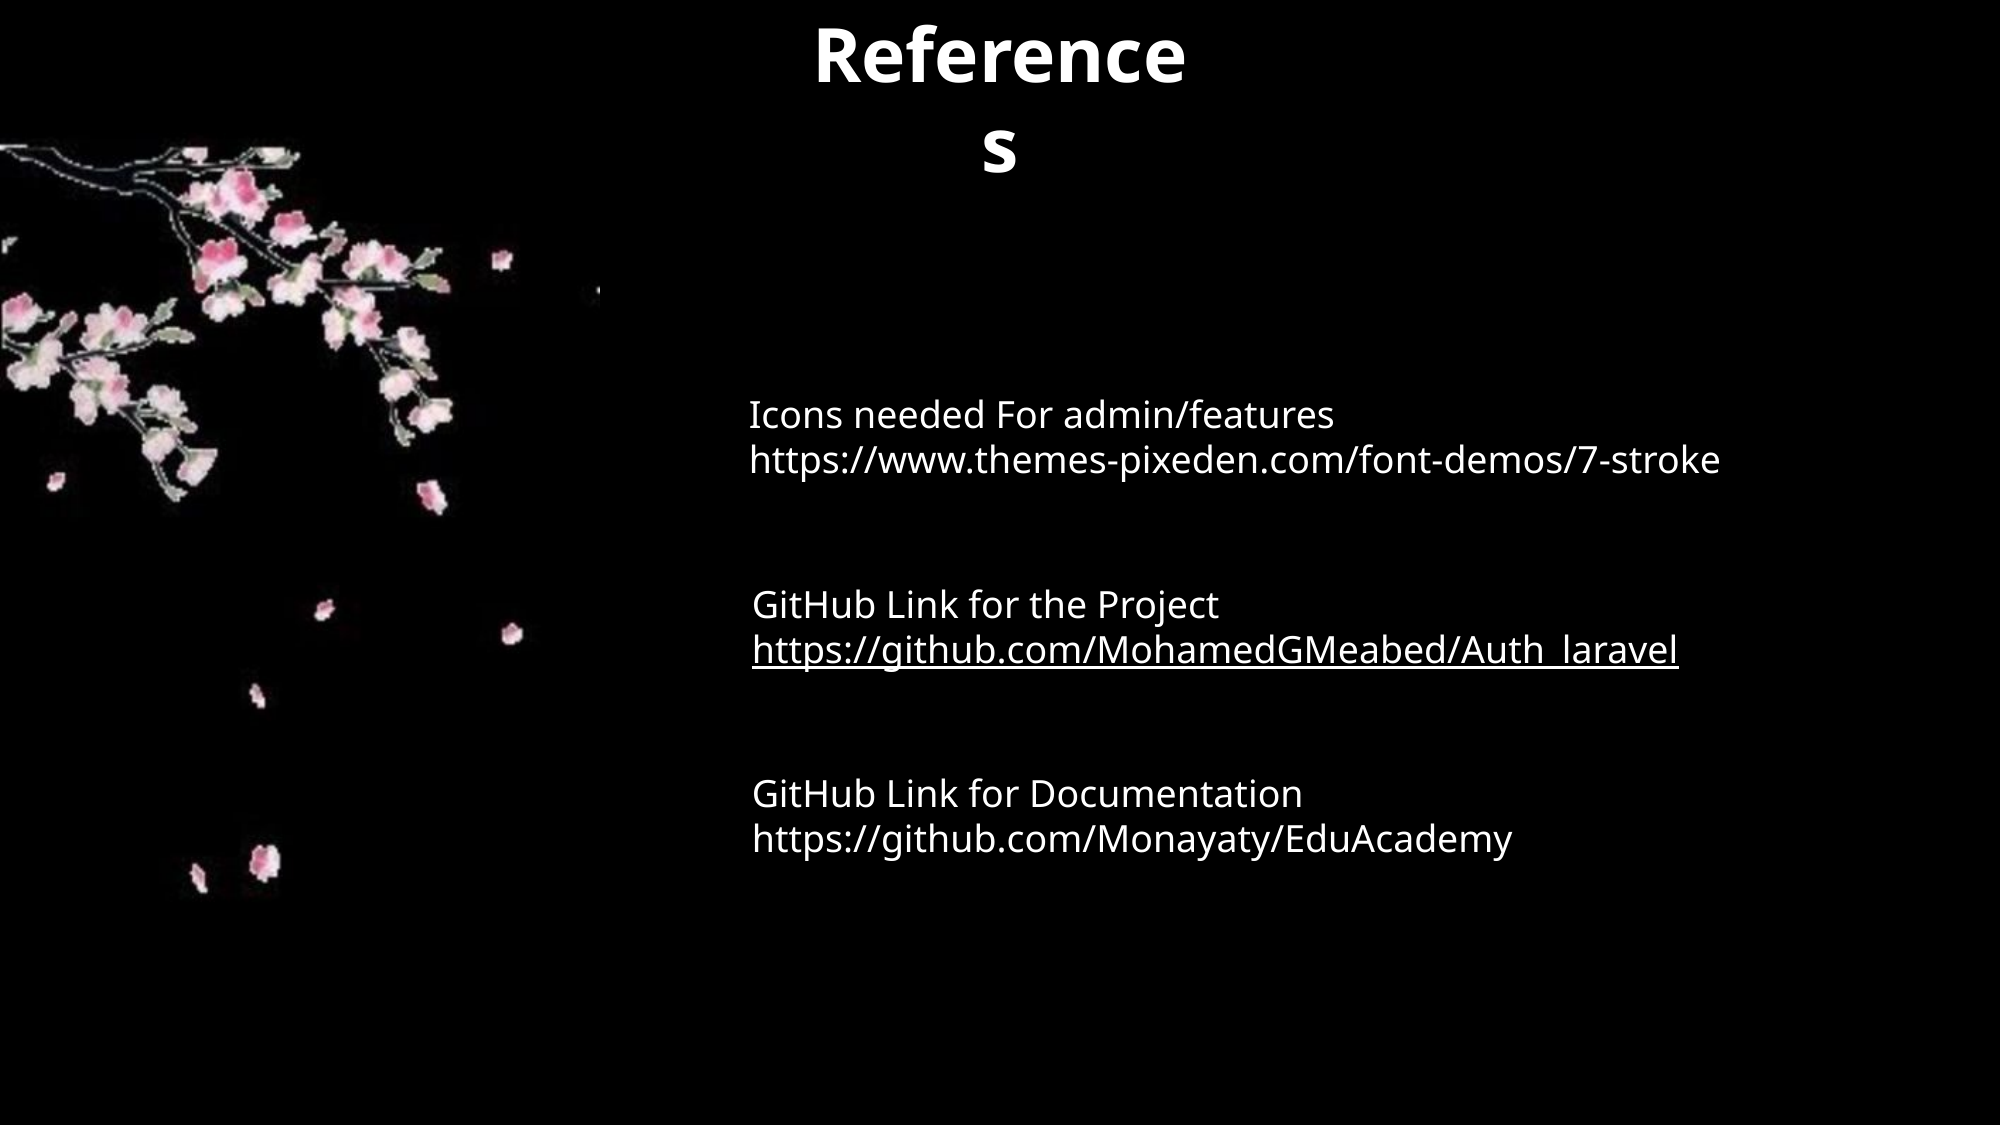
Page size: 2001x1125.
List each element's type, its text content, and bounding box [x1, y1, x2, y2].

text_box References [793, 0, 1207, 195]
text_box Icons needed For admin/features https://www.themes-pixeden.com/font-demos/7-stroke [733, 384, 1737, 489]
text_box GitHub Link for the Project https://github.com/MohamedGMeabed/Auth_laravel [737, 573, 1737, 685]
picture [0, 0, 600, 1123]
text_box GitHub Link for Documentation https://github.com/Monayaty/EduAcademy [737, 762, 1556, 868]
